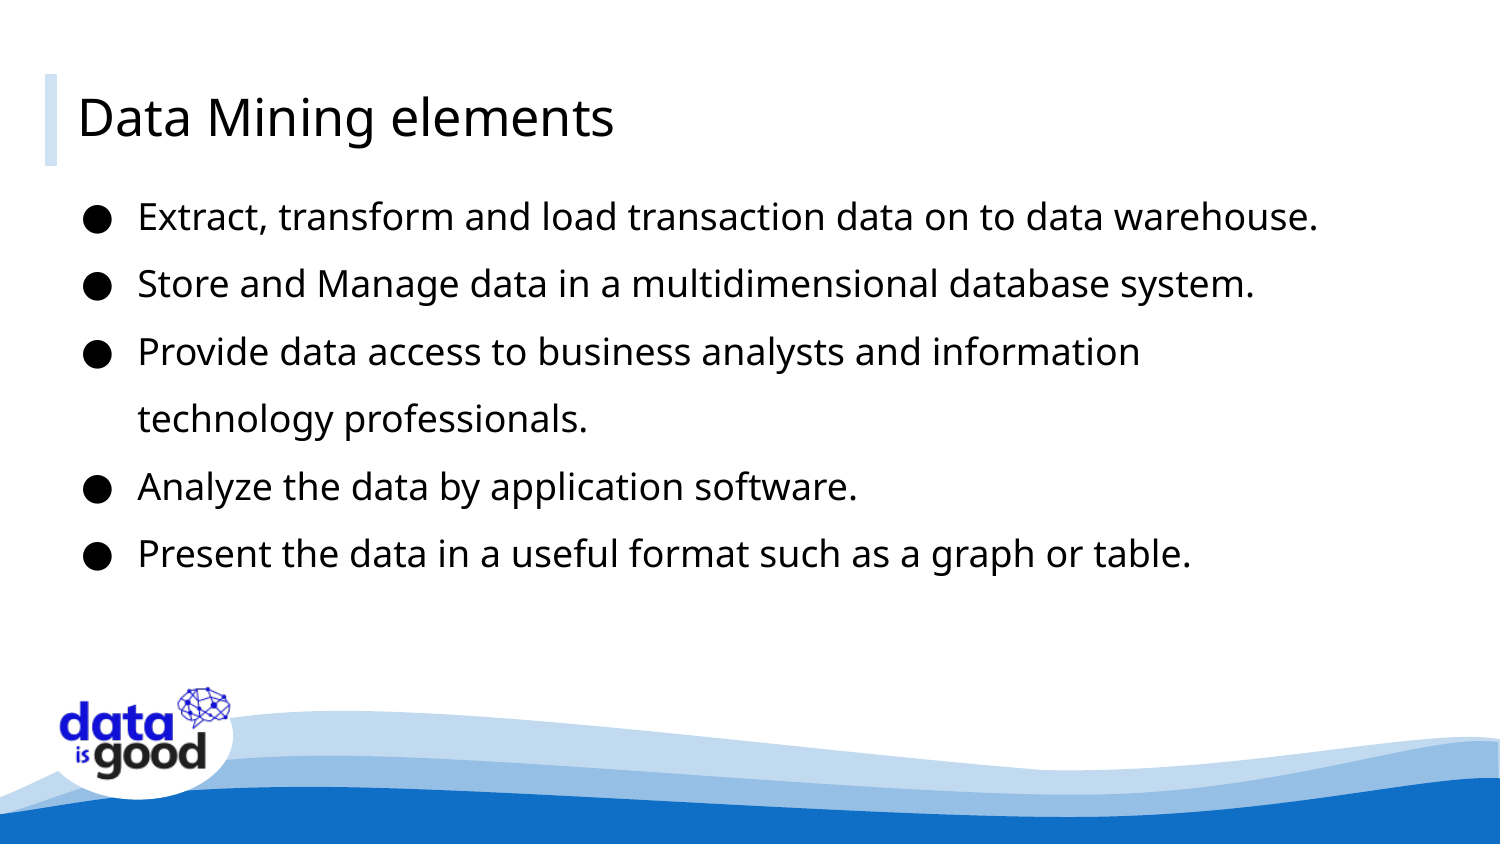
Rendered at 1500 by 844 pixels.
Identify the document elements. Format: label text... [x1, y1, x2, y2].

title Data Mining elements [66, 72, 1449, 159]
list Extract, transform and load transaction data on to data warehouse. Store and Manage data in a multidimensional database system. Provide data access to business analysts and information technology professionals. Analyze the data by application software. Present the data in a useful format such as a graph or table. [51, 158, 1355, 706]
picture [58, 706, 231, 804]
